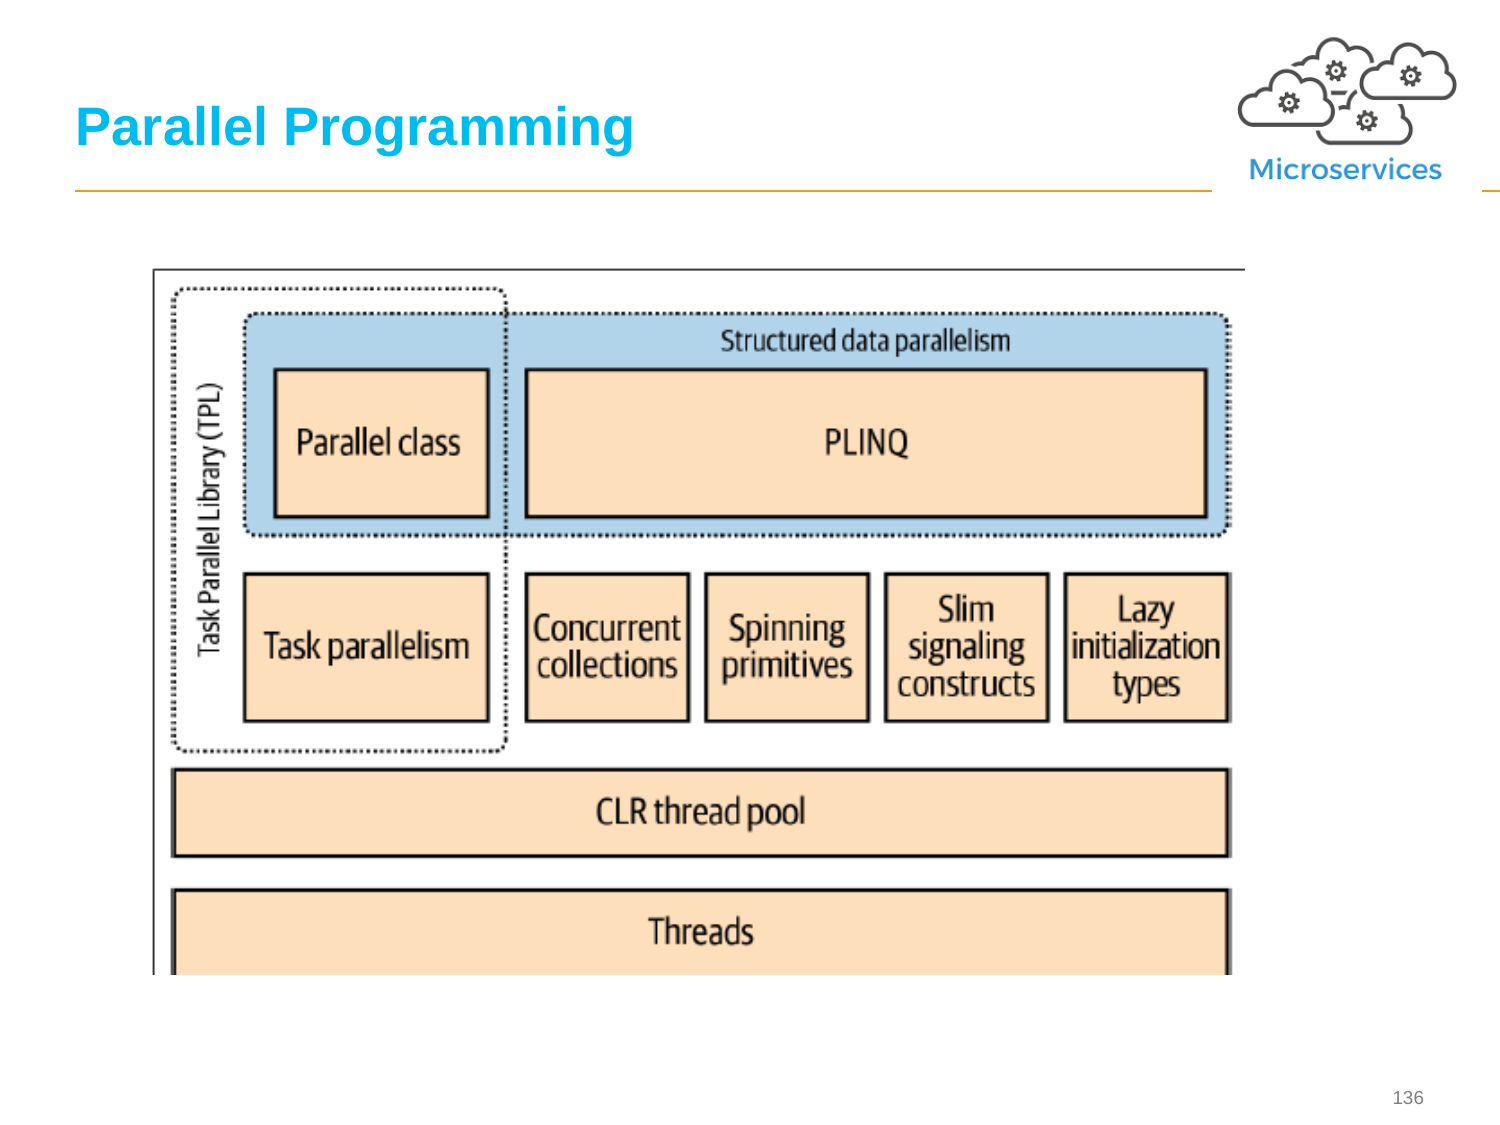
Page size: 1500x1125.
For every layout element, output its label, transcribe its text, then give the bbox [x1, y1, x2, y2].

picture [137, 262, 1246, 976]
picture [1212, 1, 1482, 203]
title Parallel Programming [75, 27, 1422, 157]
